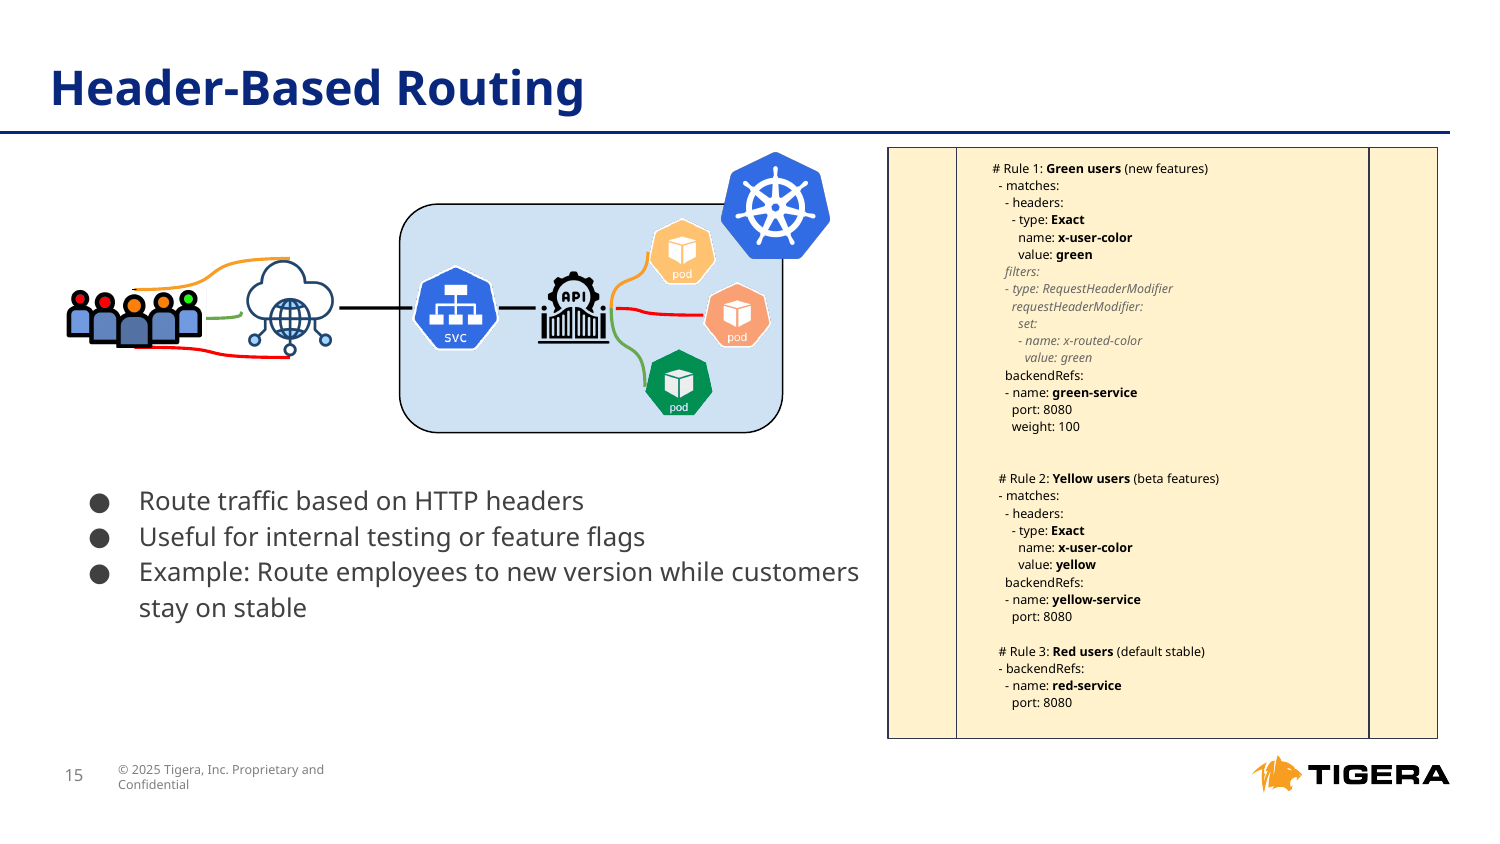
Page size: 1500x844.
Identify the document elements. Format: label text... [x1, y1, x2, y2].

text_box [205, 311, 243, 319]
title Header-Based Routing [49, 35, 1425, 117]
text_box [62, 146, 834, 433]
picture [1251, 755, 1450, 794]
picture [703, 282, 771, 349]
text_box # Rule 1: Green users (new features) - matches: - headers: - type: Exact name: x-user-color value: green filters: - type: RequestHeaderModifier requestHeaderModifier: set: - name: x-routed-color value: green backendRefs: - name: green-service port: 8080 weight: 100 # Rule 2: Yellow users (beta features) - matches: - headers: - type: Exact name: x-user-color value: yellow backendRefs: - name: yellow-service port: 8080 # Rule 3: Red users (default stable) - backendRefs: - name: red-service port: 8080 [887, 147, 1438, 739]
text_box Route traffic based on HTTP headers Useful for internal testing or feature flags Example: Route employees to new version while customers stay on stable [49, 465, 882, 637]
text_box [615, 308, 704, 316]
